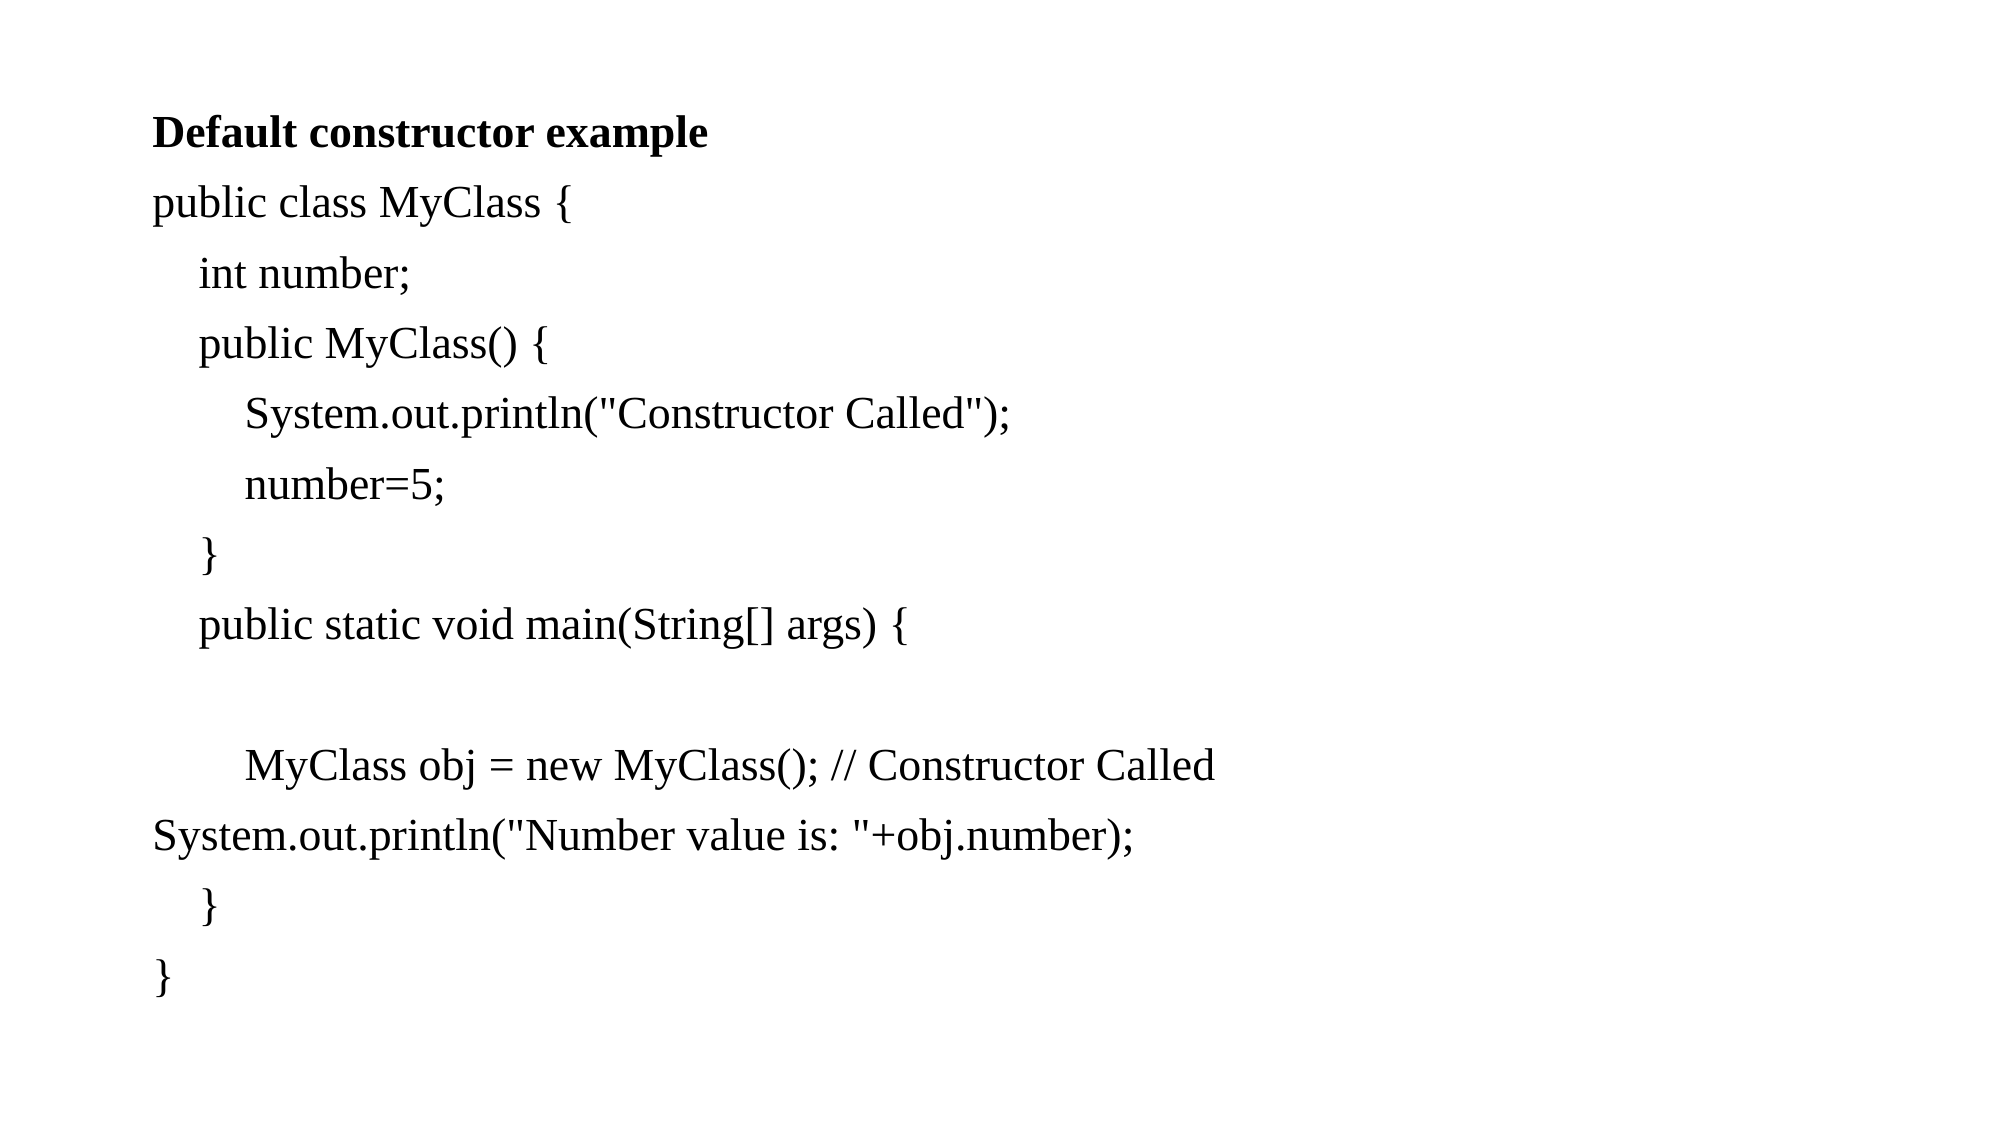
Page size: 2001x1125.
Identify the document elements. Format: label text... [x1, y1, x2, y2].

list Default constructor example public class MyClass { int number; public MyClass() { System.out.println("Constructor Called"); number=5; } public static void main(String[] args) { MyClass obj = new MyClass(); // Constructor Called System.out.println("Number value is: "+obj.number); } } [137, 100, 1863, 1014]
